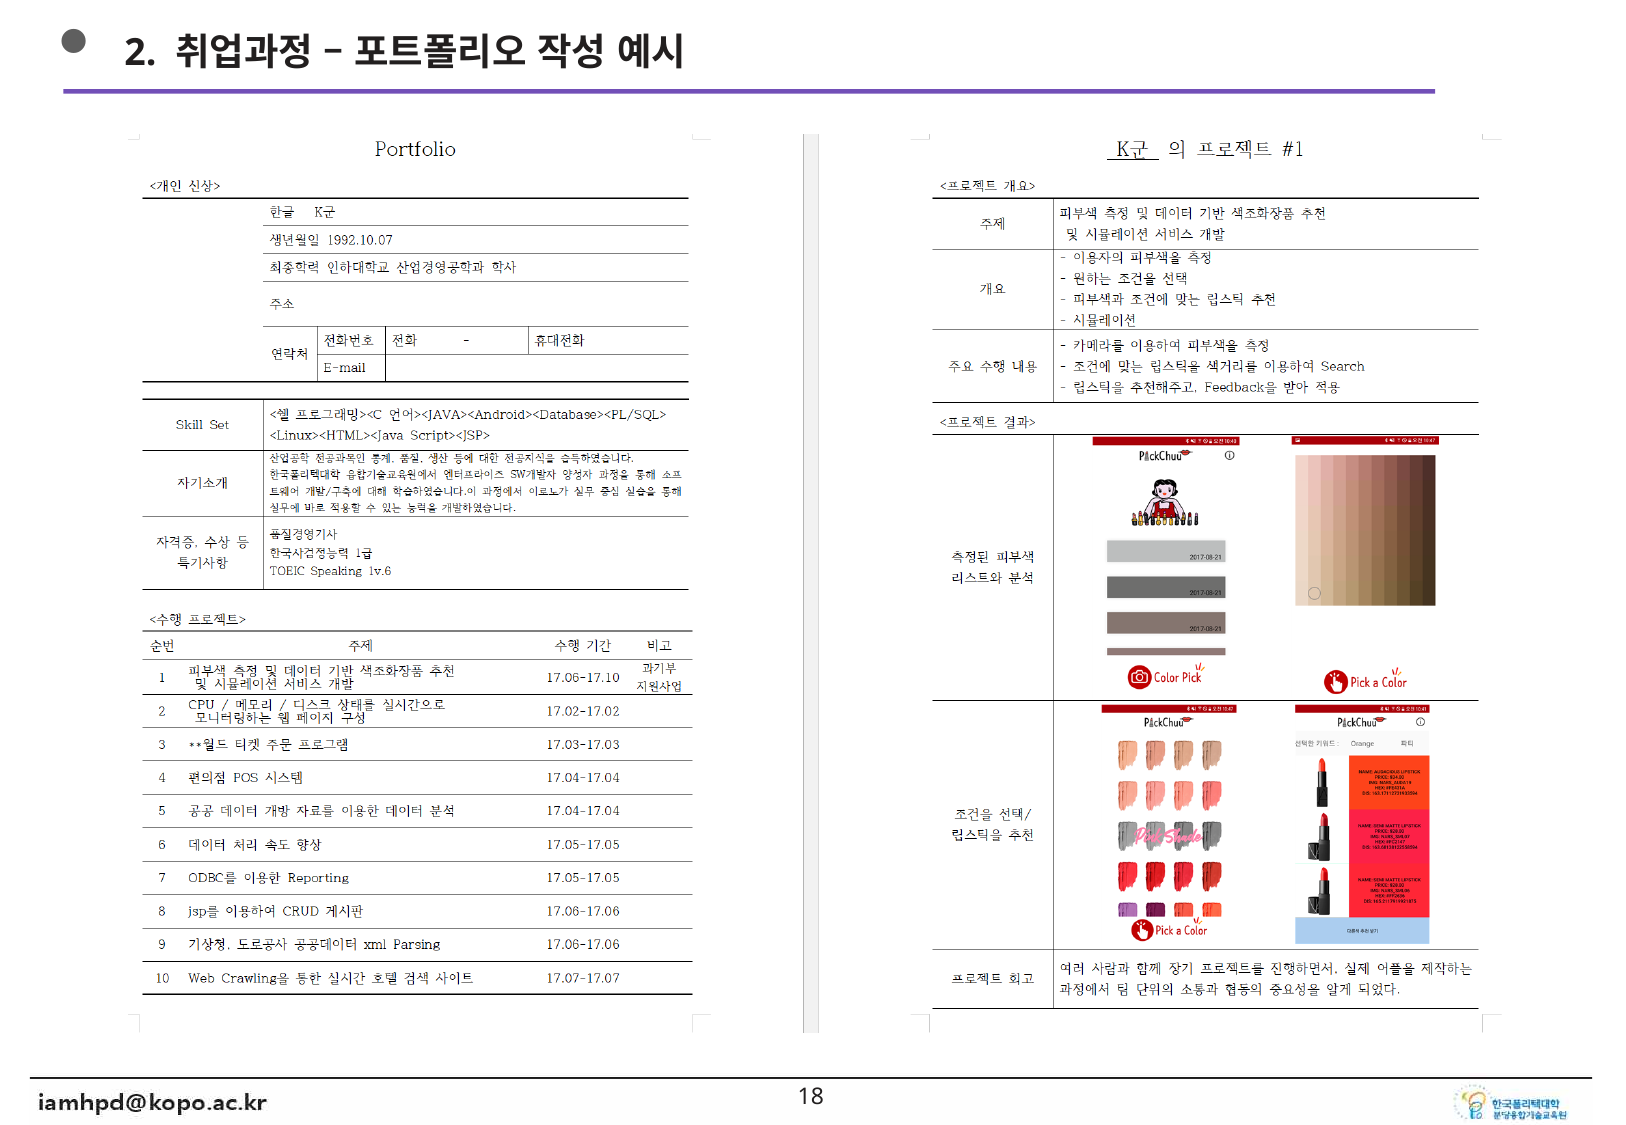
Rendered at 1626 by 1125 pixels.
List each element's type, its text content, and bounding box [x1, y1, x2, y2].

text_box [44, 0, 1604, 114]
picture [29, 1073, 1593, 1125]
text_box 2. 취업과정 – 포트폴리오 작성 예시 [109, 20, 1246, 93]
text_box 17 [765, 1072, 857, 1123]
picture [127, 134, 1521, 1033]
